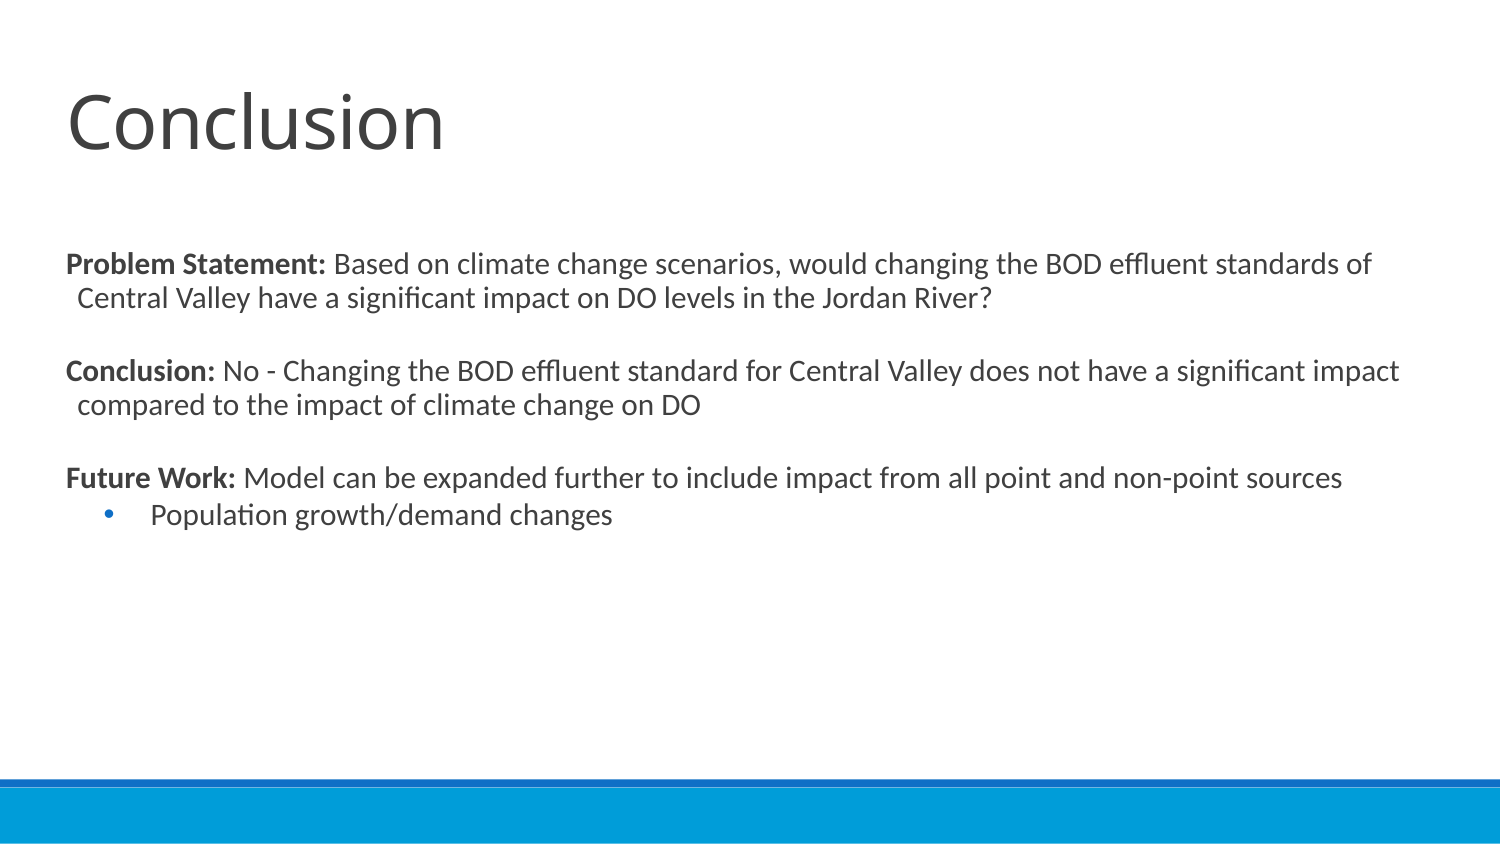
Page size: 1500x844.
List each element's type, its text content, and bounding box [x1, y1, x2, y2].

title Conclusion [51, 72, 1449, 167]
list Problem Statement: Based on climate change scenarios, would changing the BOD effluent standards of Central Valley have a significant impact on DO levels in the Jordan River? Conclusion: No - Changing the BOD effluent standard for Central Valley does not have a significant impact compared to the impact of climate change on DO Future Work: Model can be expanded further to include impact from all point and non-point sources Population growth/demand changes [51, 232, 1449, 750]
